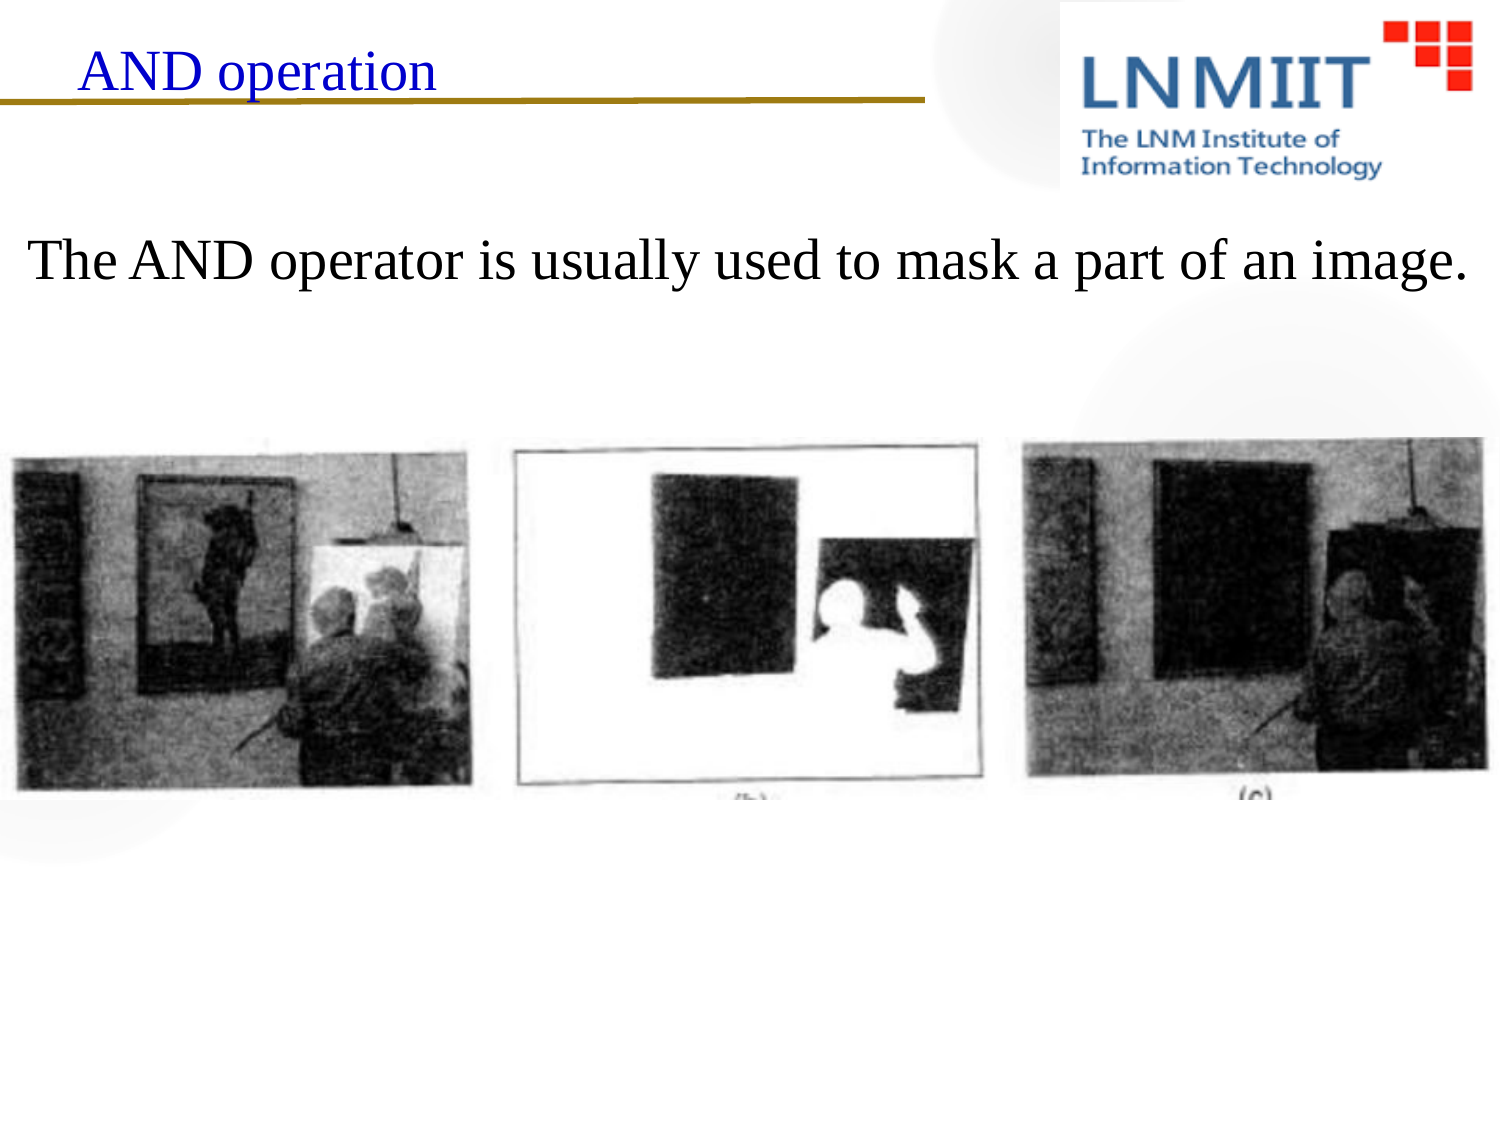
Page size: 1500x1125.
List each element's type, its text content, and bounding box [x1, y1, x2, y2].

text_box The AND operator is usually used to mask a part of an image. [12, 214, 1486, 299]
picture [0, 437, 1499, 801]
text_box AND operation [62, 24, 613, 110]
picture [1060, 2, 1498, 198]
